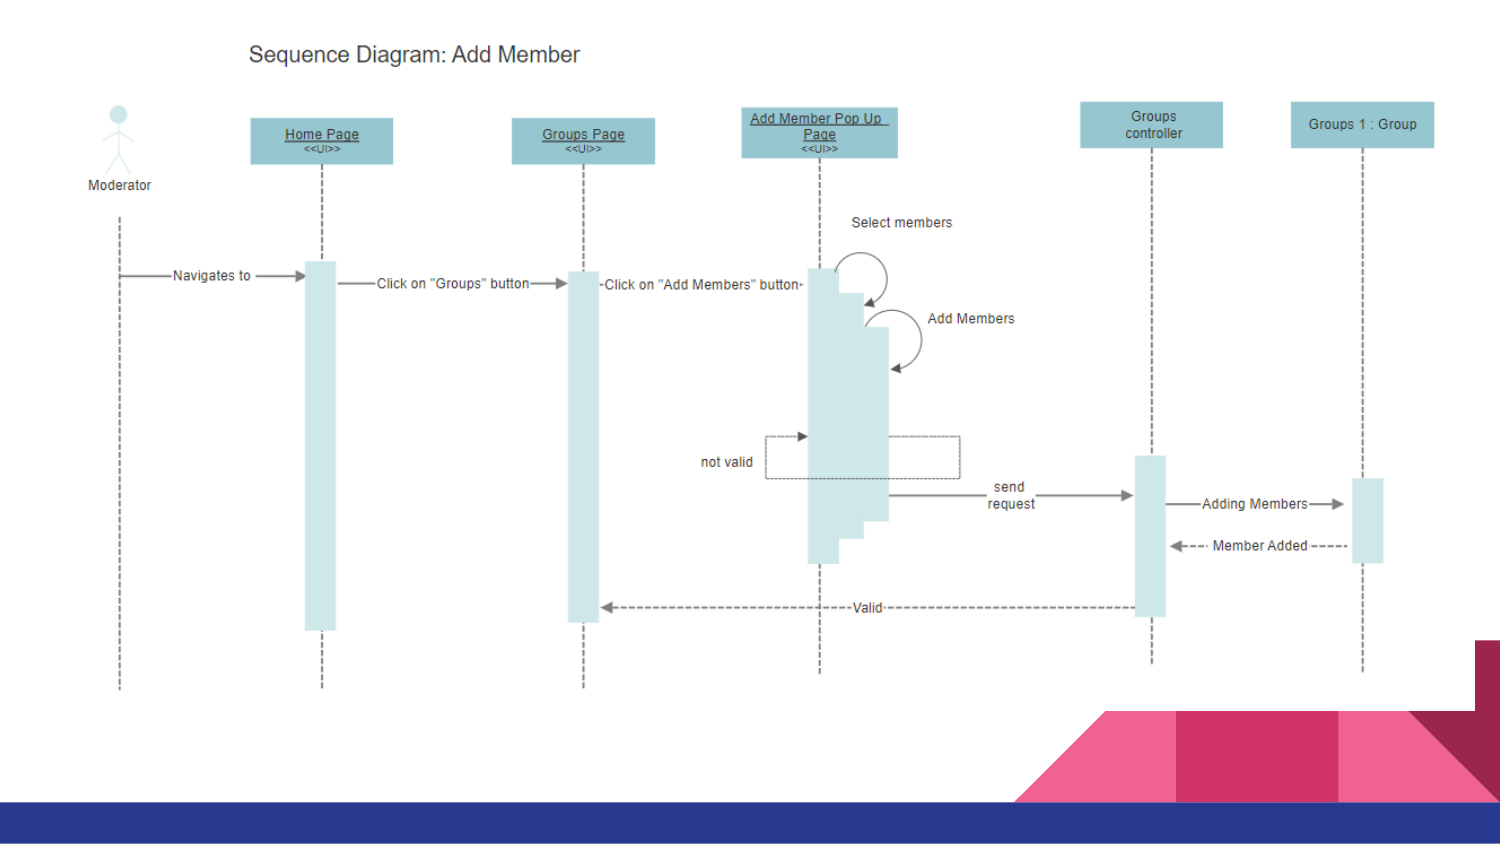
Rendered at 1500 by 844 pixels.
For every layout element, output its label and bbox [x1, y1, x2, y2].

picture [24, 24, 1476, 712]
